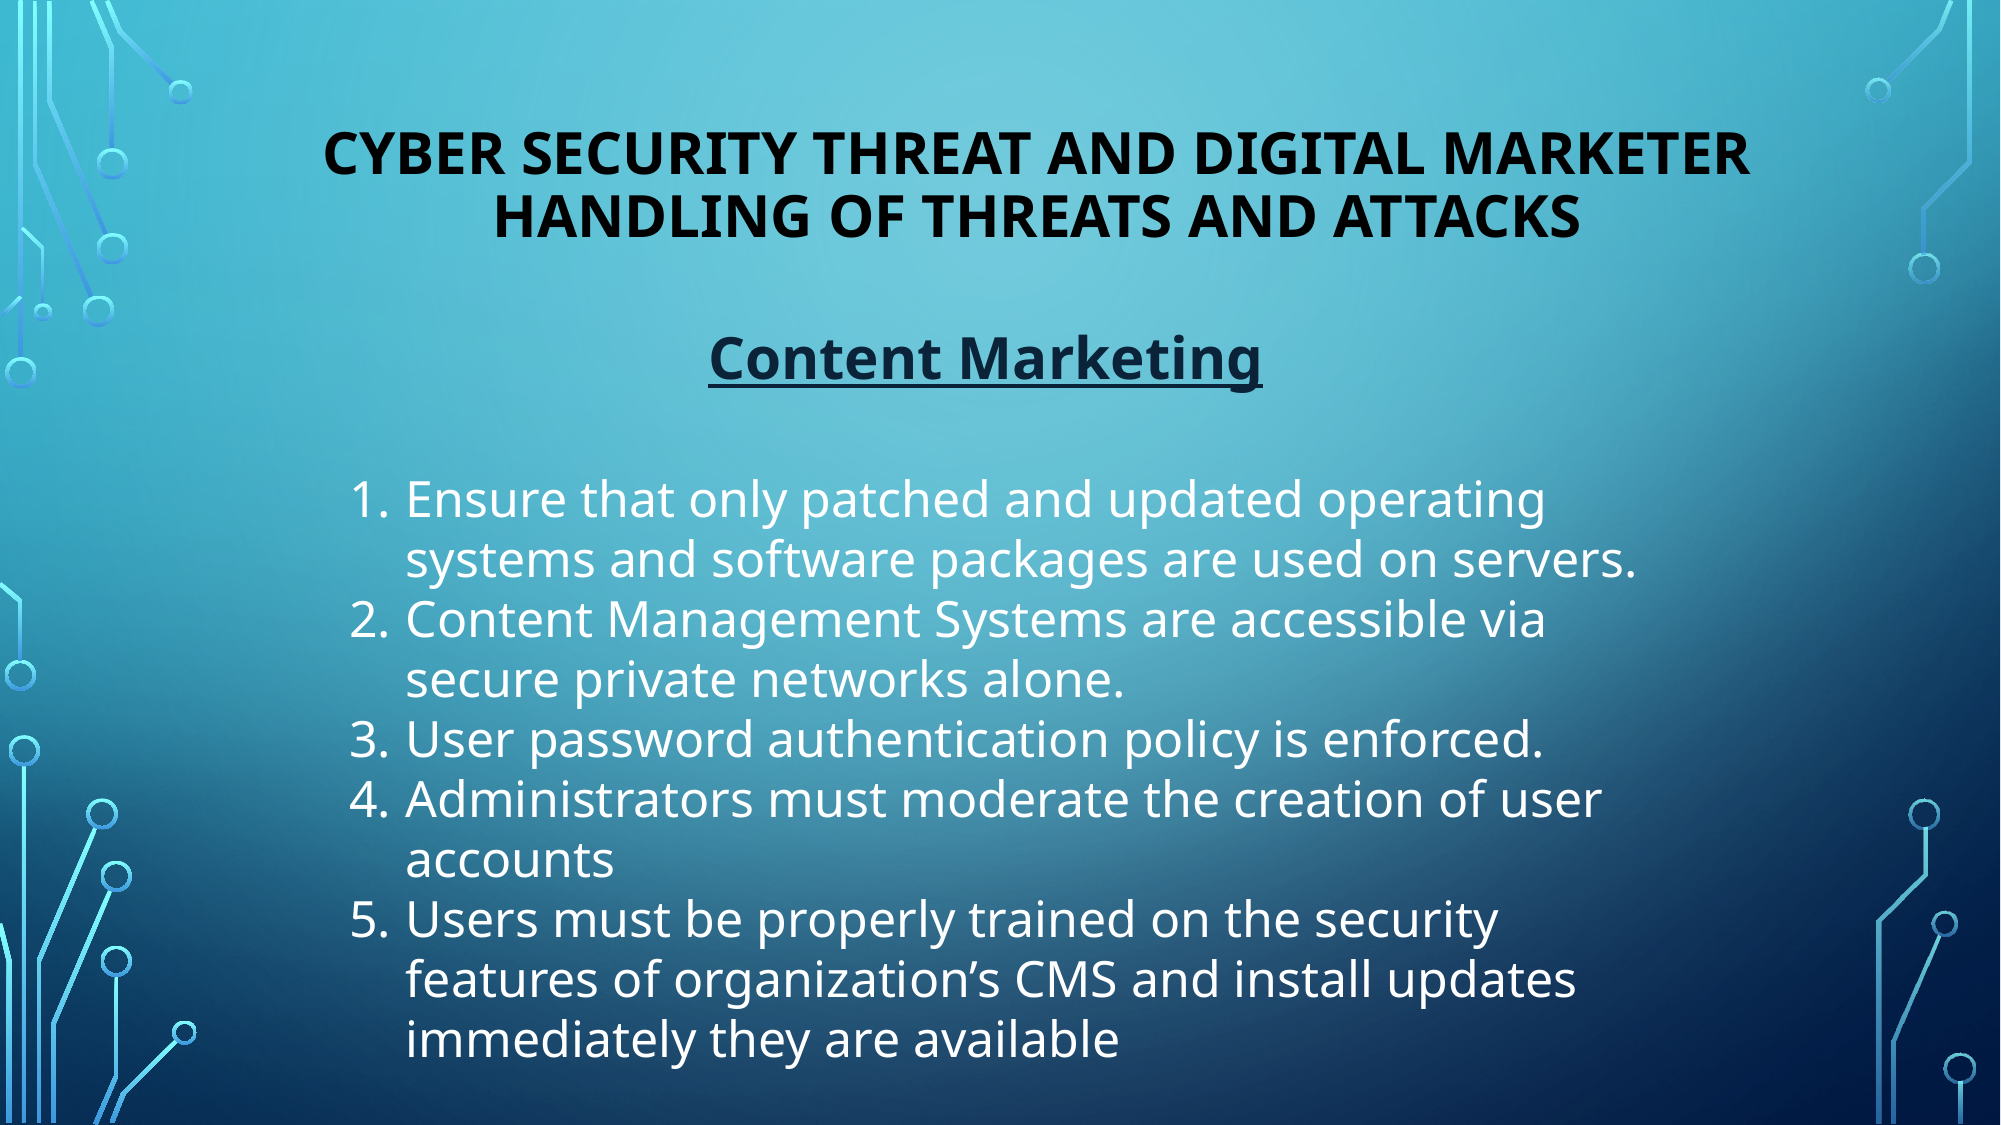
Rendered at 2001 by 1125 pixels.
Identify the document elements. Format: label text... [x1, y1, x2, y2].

text_box Content Marketing [693, 313, 1279, 399]
text_box Ensure that only patched and updated operating systems and software packages are used on servers. Content Management Systems are accessible via secure private networks alone. User password authentication policy is enforced. Administrators must moderate the creation of user accounts Users must be properly trained on the security features of organization’s CMS and install updates immediately they are available [334, 459, 1665, 1075]
title Cyber security threat and digital marketer handling of threats and attacks [224, 65, 1850, 309]
